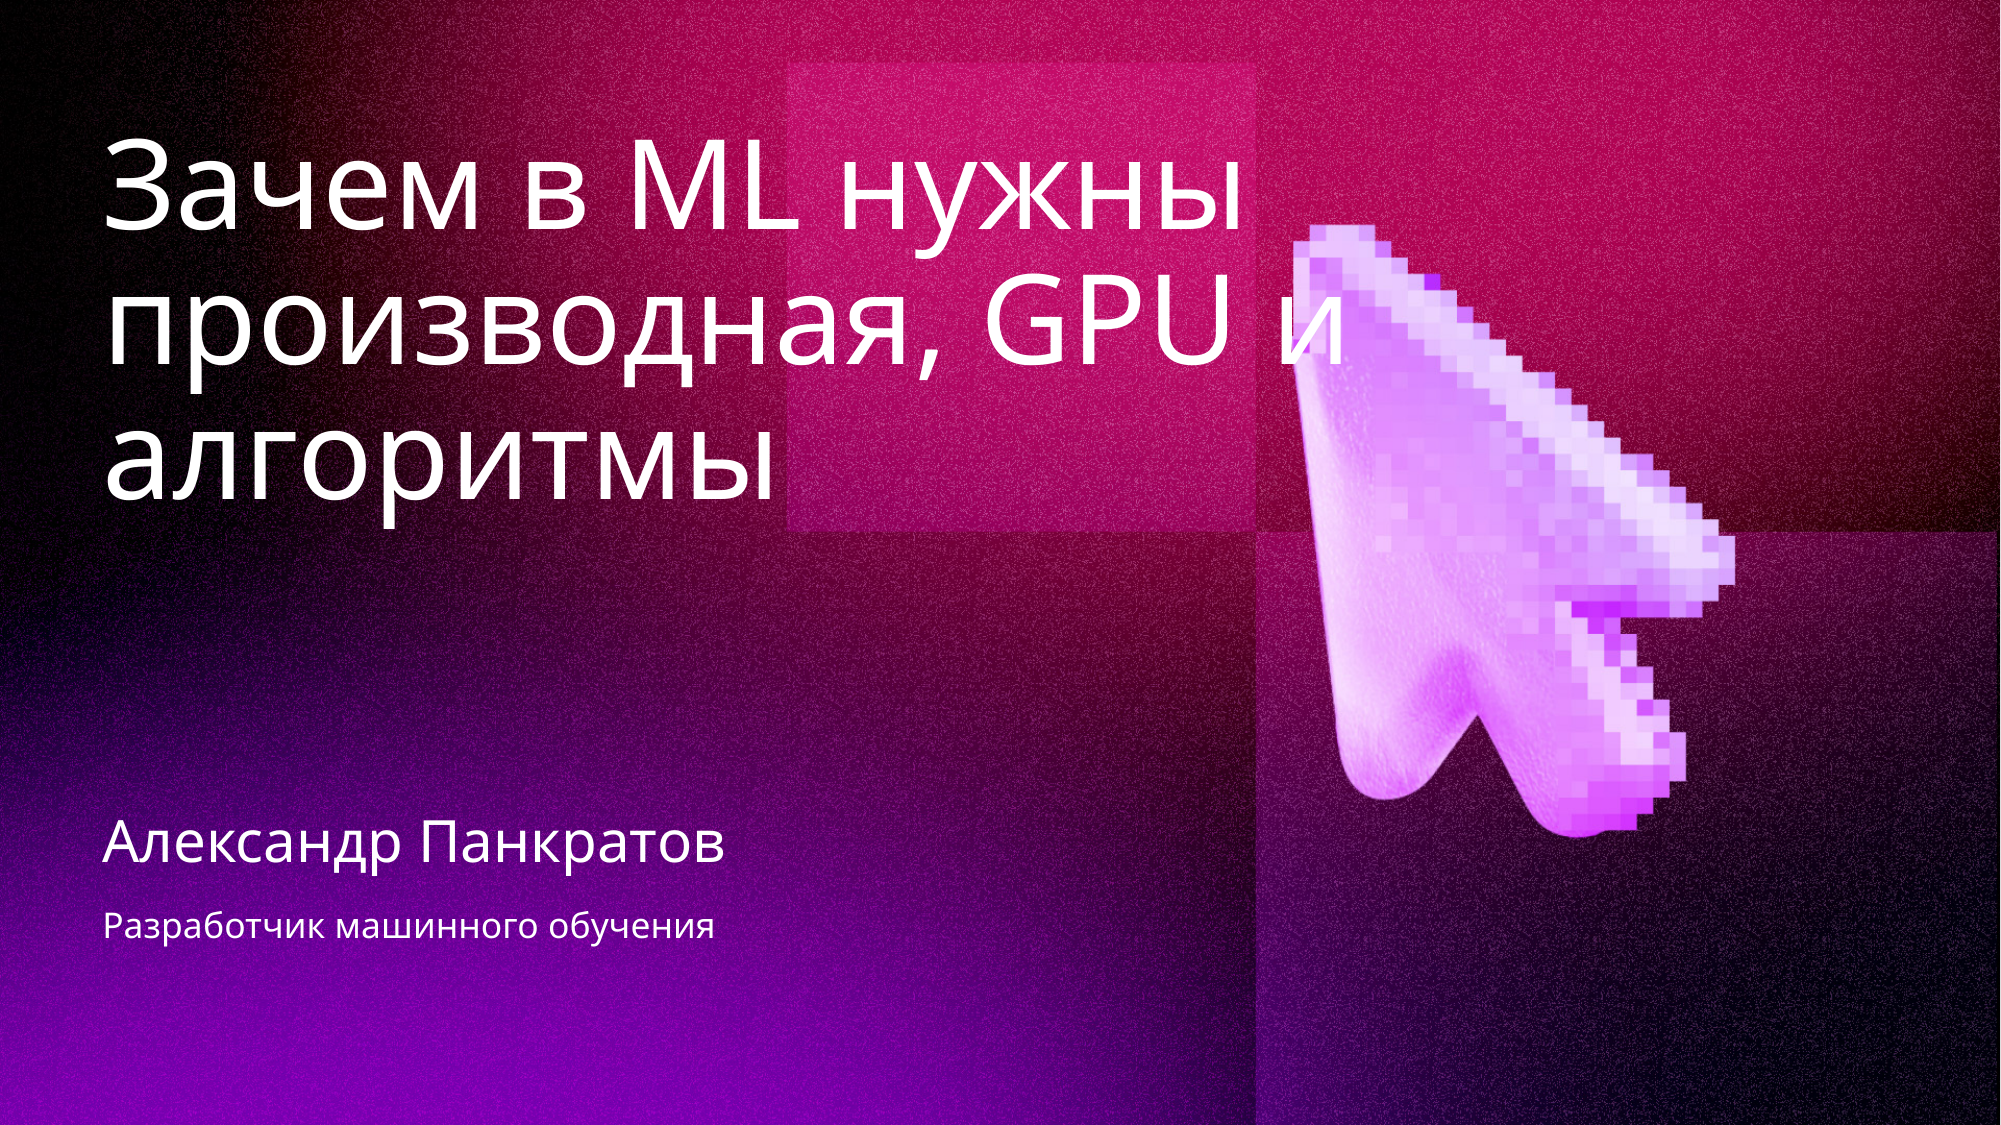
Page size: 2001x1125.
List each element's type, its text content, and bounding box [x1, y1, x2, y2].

list Александр Панкратов [102, 804, 835, 888]
title Зачем в ML нужны производная, GPU и алгоритмы [102, 113, 1414, 534]
list Разработчик машинного обучения [102, 900, 835, 1025]
picture [0, 0, 2001, 1125]
